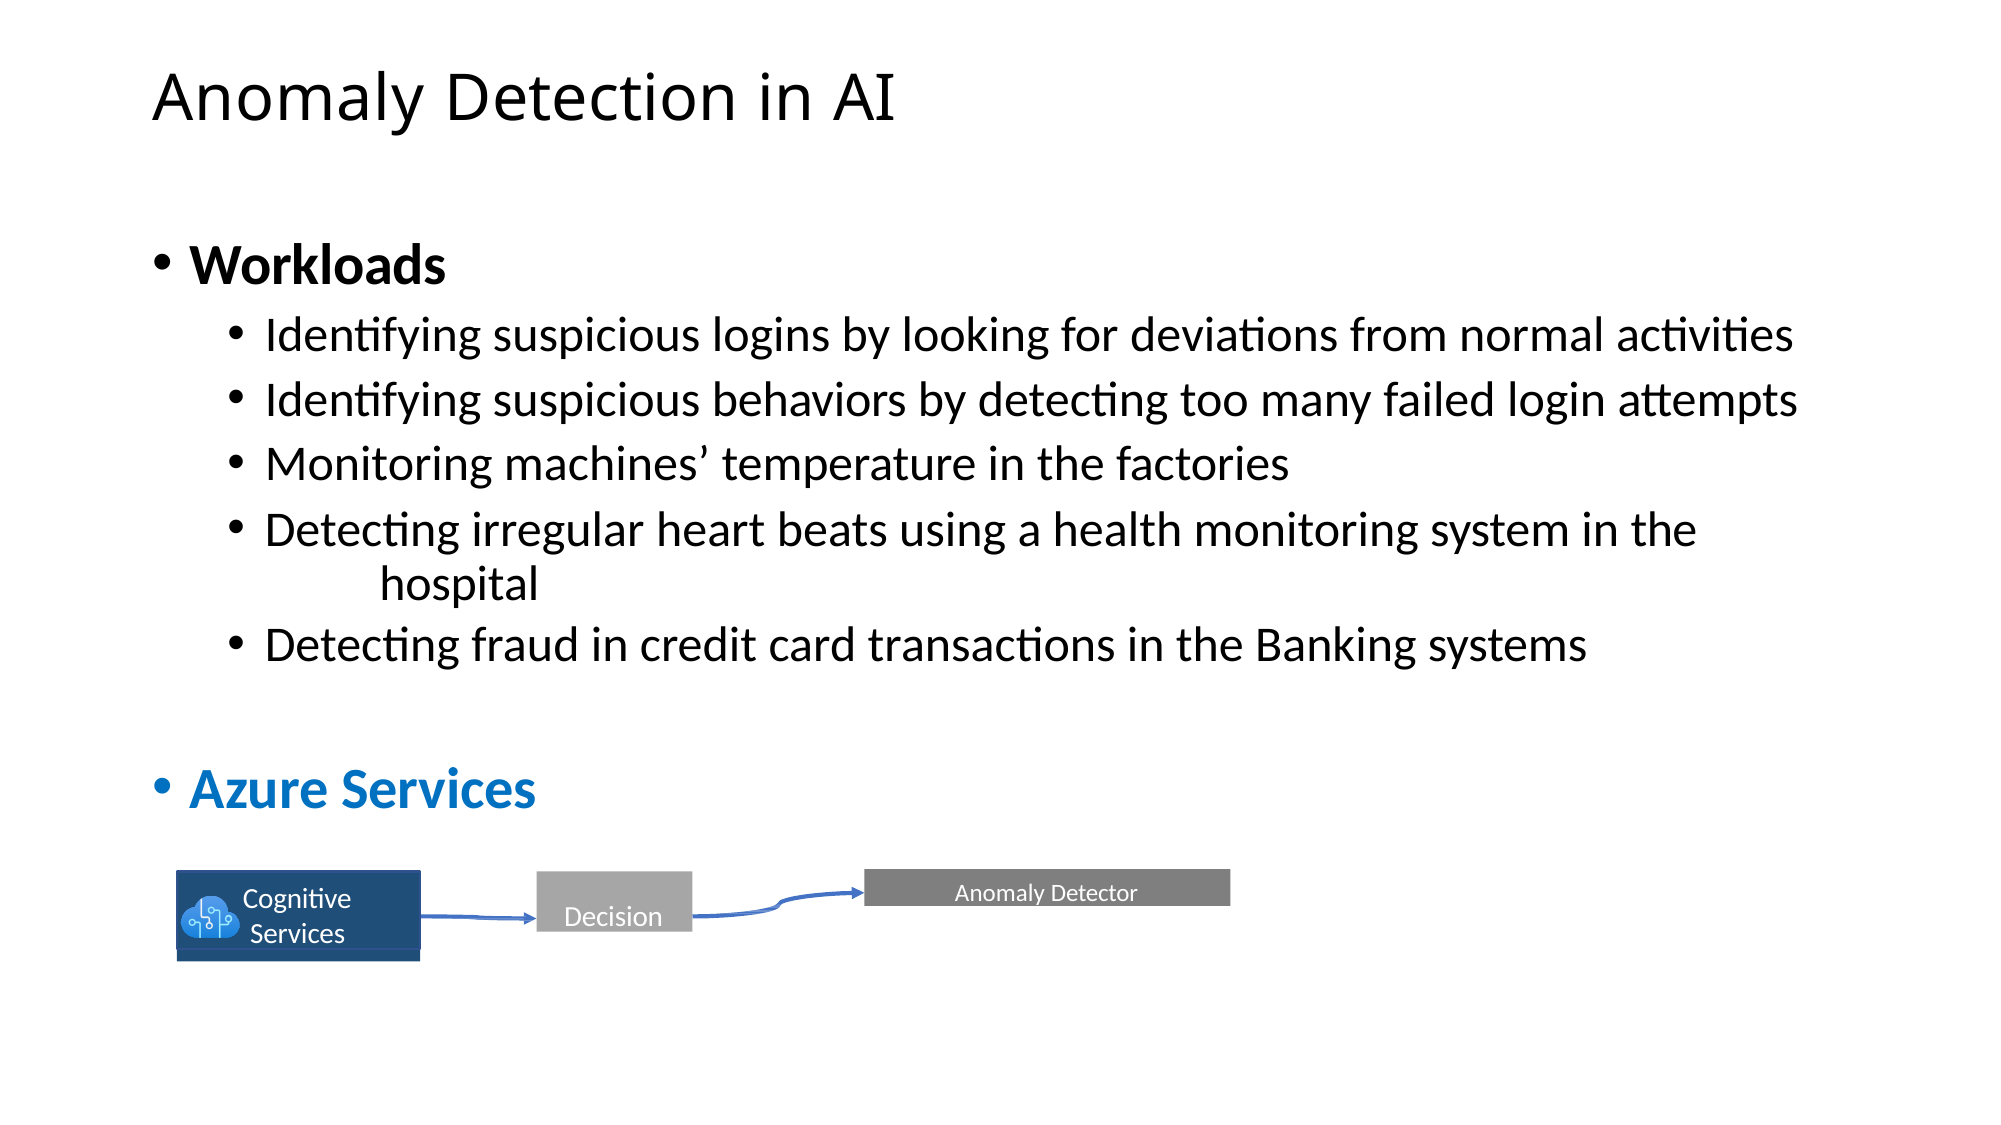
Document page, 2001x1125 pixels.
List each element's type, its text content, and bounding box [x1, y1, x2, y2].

text_box [692, 886, 865, 919]
title Anomaly Detection in AI [150, 53, 1902, 244]
text_box Anomaly Detector [864, 869, 1231, 906]
text_box Workloads Identifying suspicious logins by looking for deviations from normal activities Identifying suspicious behaviors by detecting too many failed login attempts Monitoring machines’ temperature in the factories Detecting irregular heart beats using a health monitoring system in the hospital Detecting fraud in credit card transactions in the Banking systems Azure Services [150, 218, 1805, 821]
text_box Decision [539, 871, 693, 932]
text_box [176, 871, 537, 962]
picture [180, 886, 241, 947]
